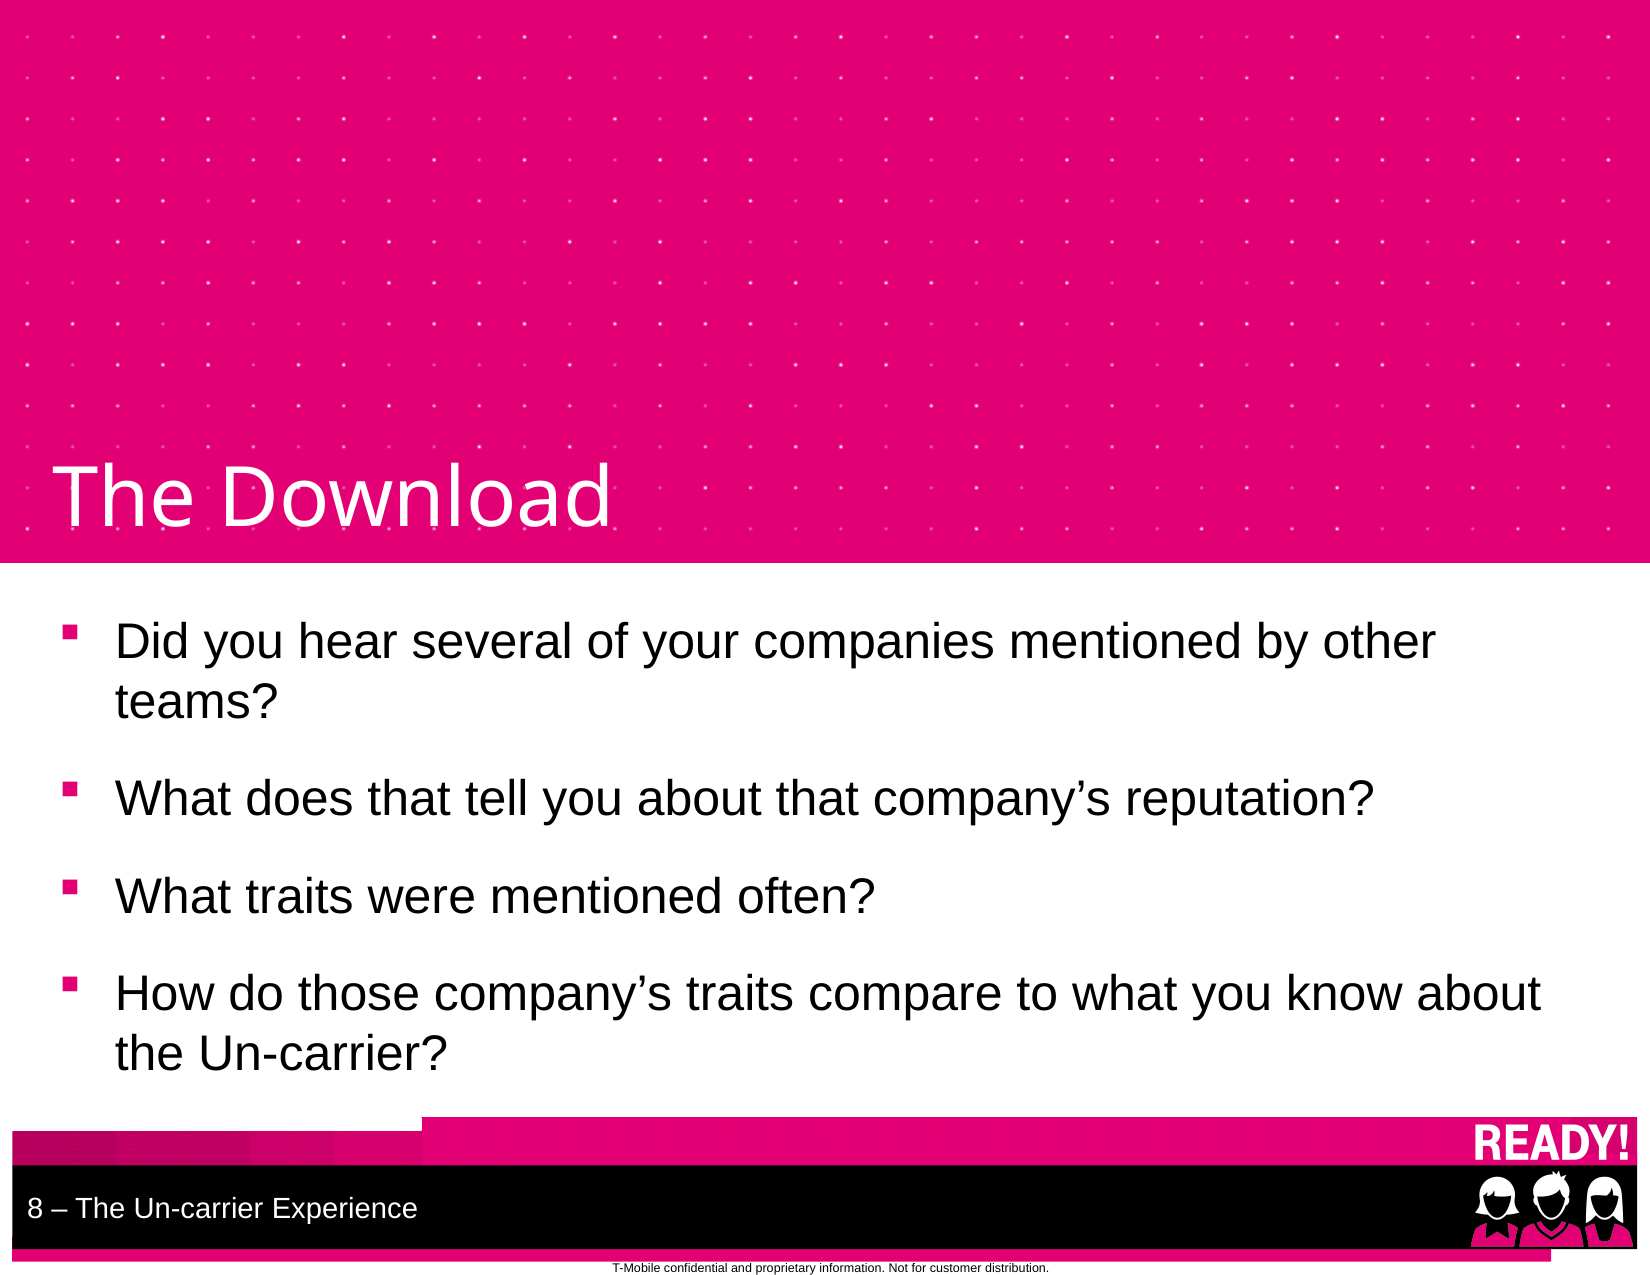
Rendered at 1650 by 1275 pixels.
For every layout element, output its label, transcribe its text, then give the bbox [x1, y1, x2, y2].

text_box Did you hear several of your companies mentioned by other teams? What does that tell you about that company’s reputation? What traits were mentioned often? How do those company’s traits compare to what you know about the Un-carrier? [43, 600, 1607, 1089]
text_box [12, 1104, 1646, 1275]
picture [0, 0, 1650, 563]
